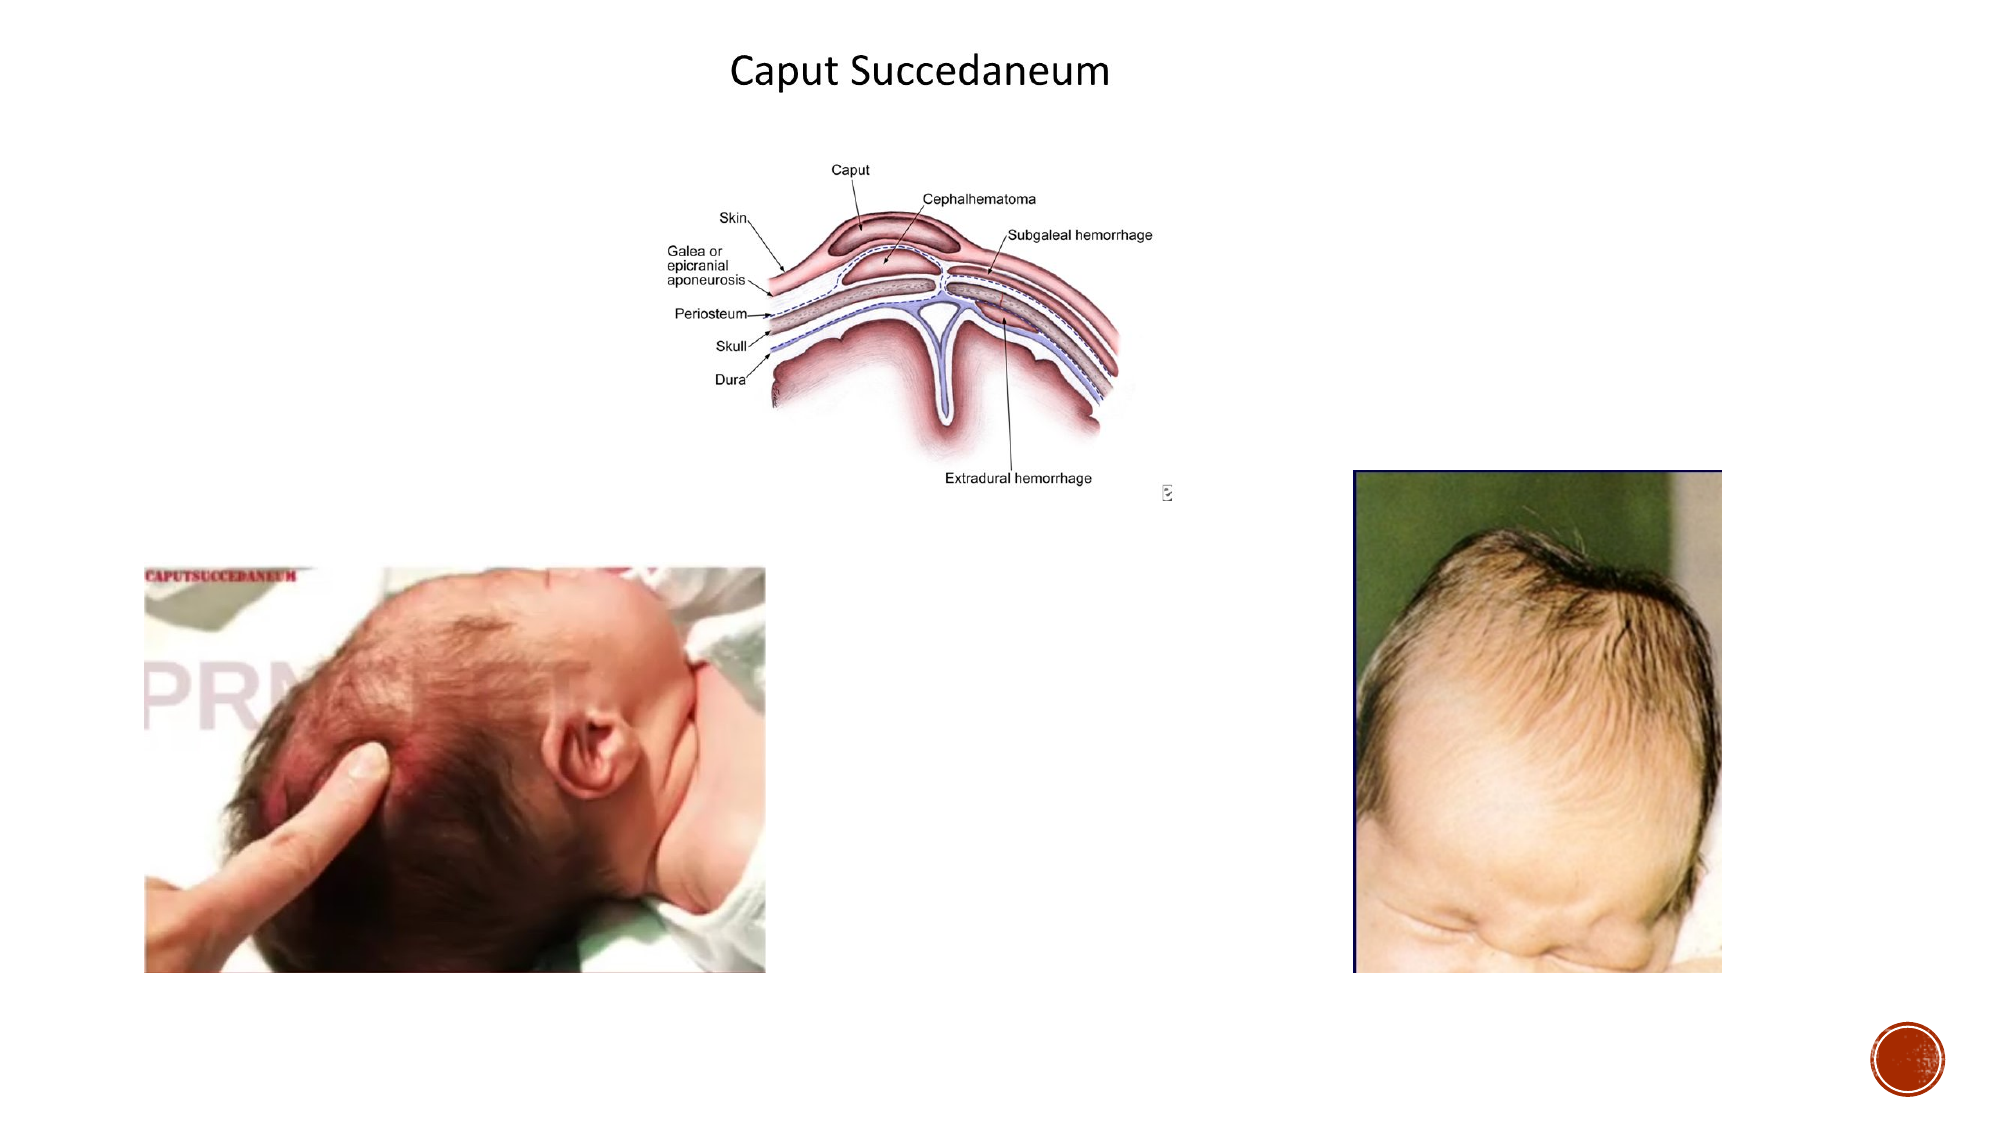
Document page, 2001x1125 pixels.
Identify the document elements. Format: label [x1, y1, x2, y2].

list [547, 3, 1293, 560]
picture [144, 0, 767, 973]
picture [1353, 470, 1722, 973]
